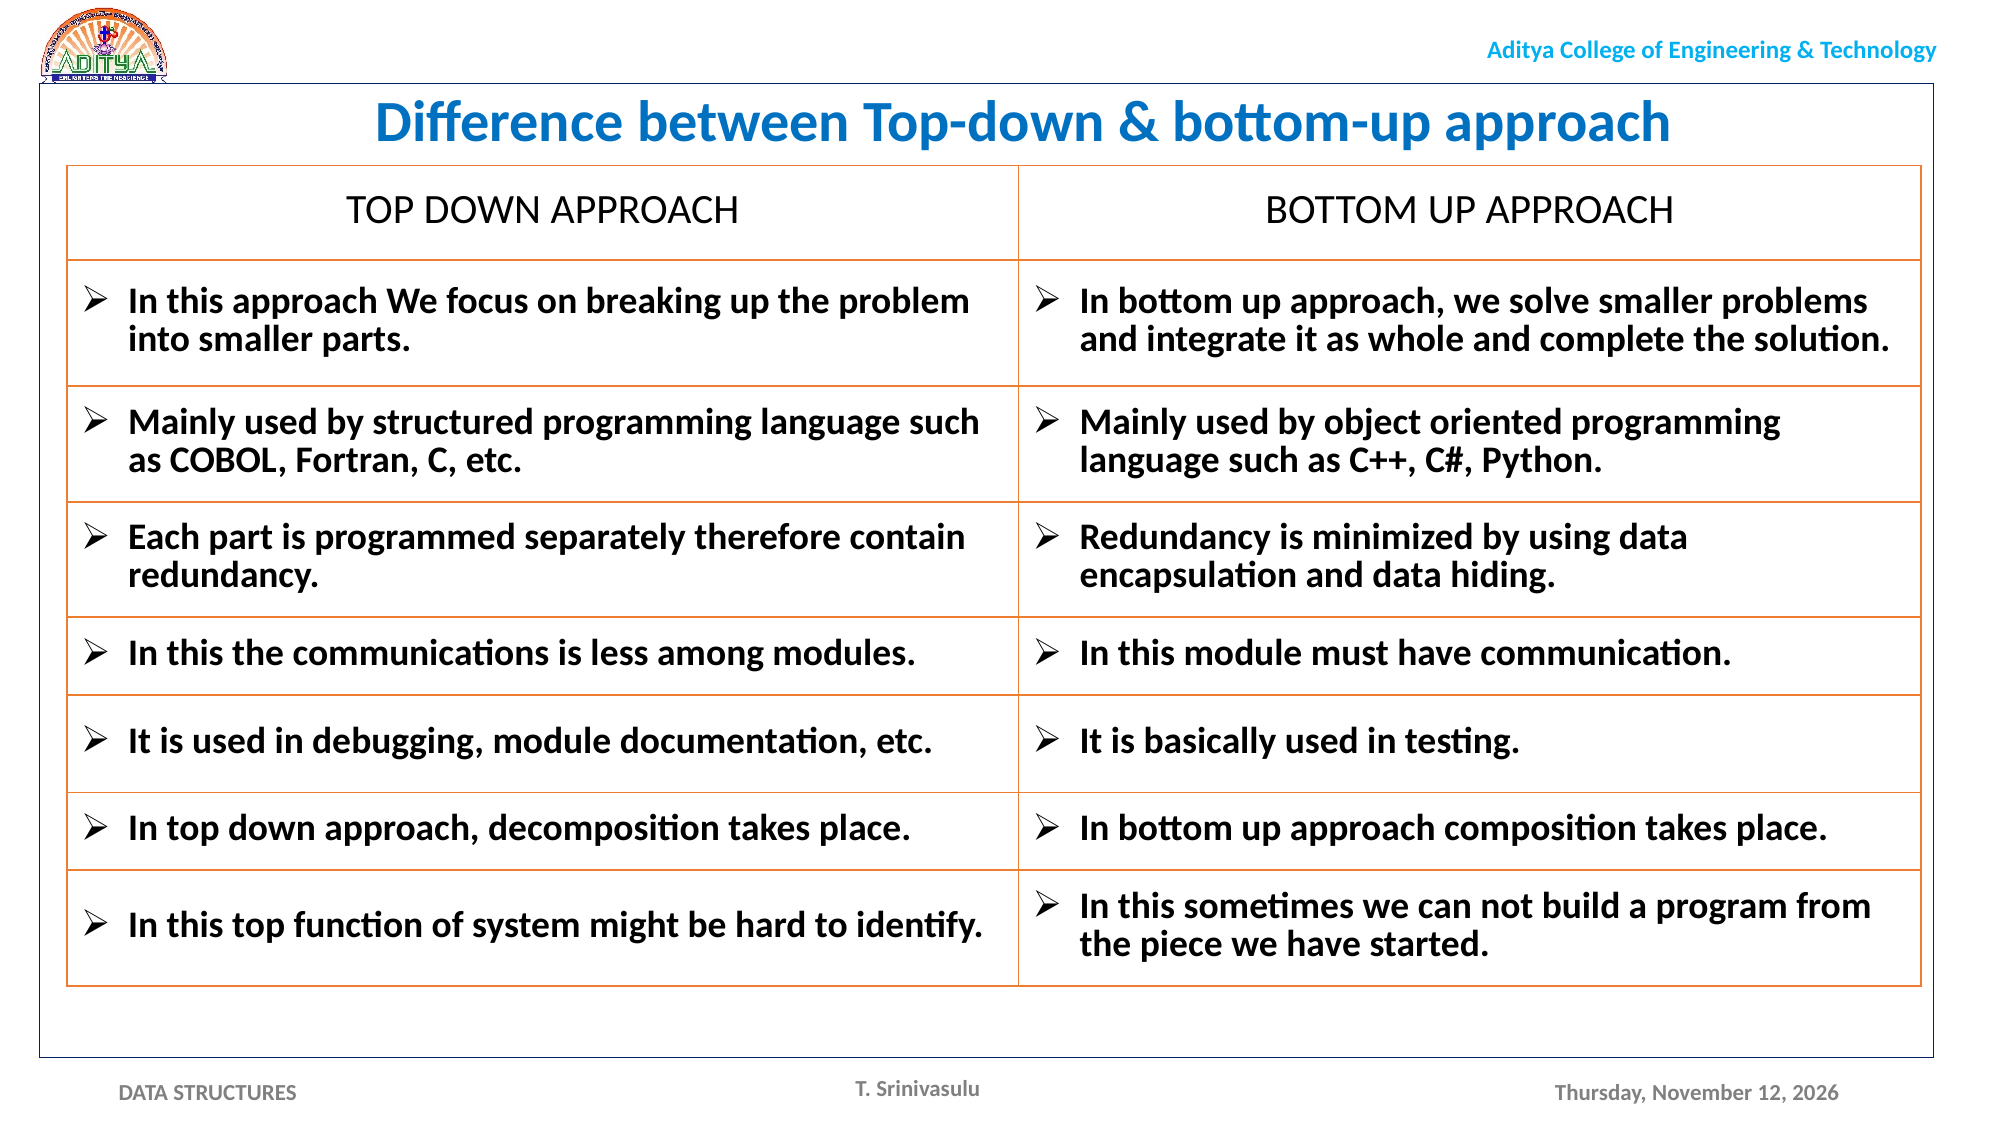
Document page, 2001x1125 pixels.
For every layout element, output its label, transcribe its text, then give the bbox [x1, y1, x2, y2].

picture [39, 7, 168, 83]
table_cell In this module must have communication. [1019, 618, 1920, 694]
table_cell Redundancy is minimized by using data encapsulation and data hiding. [1019, 503, 1920, 616]
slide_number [1539, 1061, 1886, 1122]
table_cell It is used in debugging, module documentation, etc. [68, 696, 1018, 792]
table_cell In this sometimes we can not build a program from the piece we have started. [1019, 871, 1920, 985]
table_cell In this top function of system might be hard to identify. [68, 871, 1018, 985]
list Difference between Top-down & bottom-up approach [39, 83, 1934, 1058]
table_cell It is basically used in testing. [1019, 696, 1920, 792]
table_cell In this approach We focus on breaking up the problem into smaller parts. [68, 261, 1018, 385]
table_cell In bottom up approach, we solve smaller problems and integrate it as whole and complete the solution. [1019, 261, 1920, 385]
table_cell In this the communications is less among modules. [68, 618, 1018, 694]
footer T. Srinivasulu [692, 1057, 1143, 1118]
table_cell Each part is programmed separately therefore contain redundancy. [68, 503, 1018, 616]
table_header TOP DOWN APPROACH [68, 166, 1018, 259]
table_header BOTTOM UP APPROACH [1019, 166, 1920, 259]
table_cell In bottom up approach composition takes place. [1019, 793, 1920, 869]
table_cell Mainly used by structured programming language such as COBOL, Fortran, C, etc. [68, 387, 1018, 501]
table_cell Mainly used by object oriented programming language such as C++, C#, Python. [1019, 387, 1920, 501]
table_cell In top down approach, decomposition takes place. [68, 793, 1018, 869]
